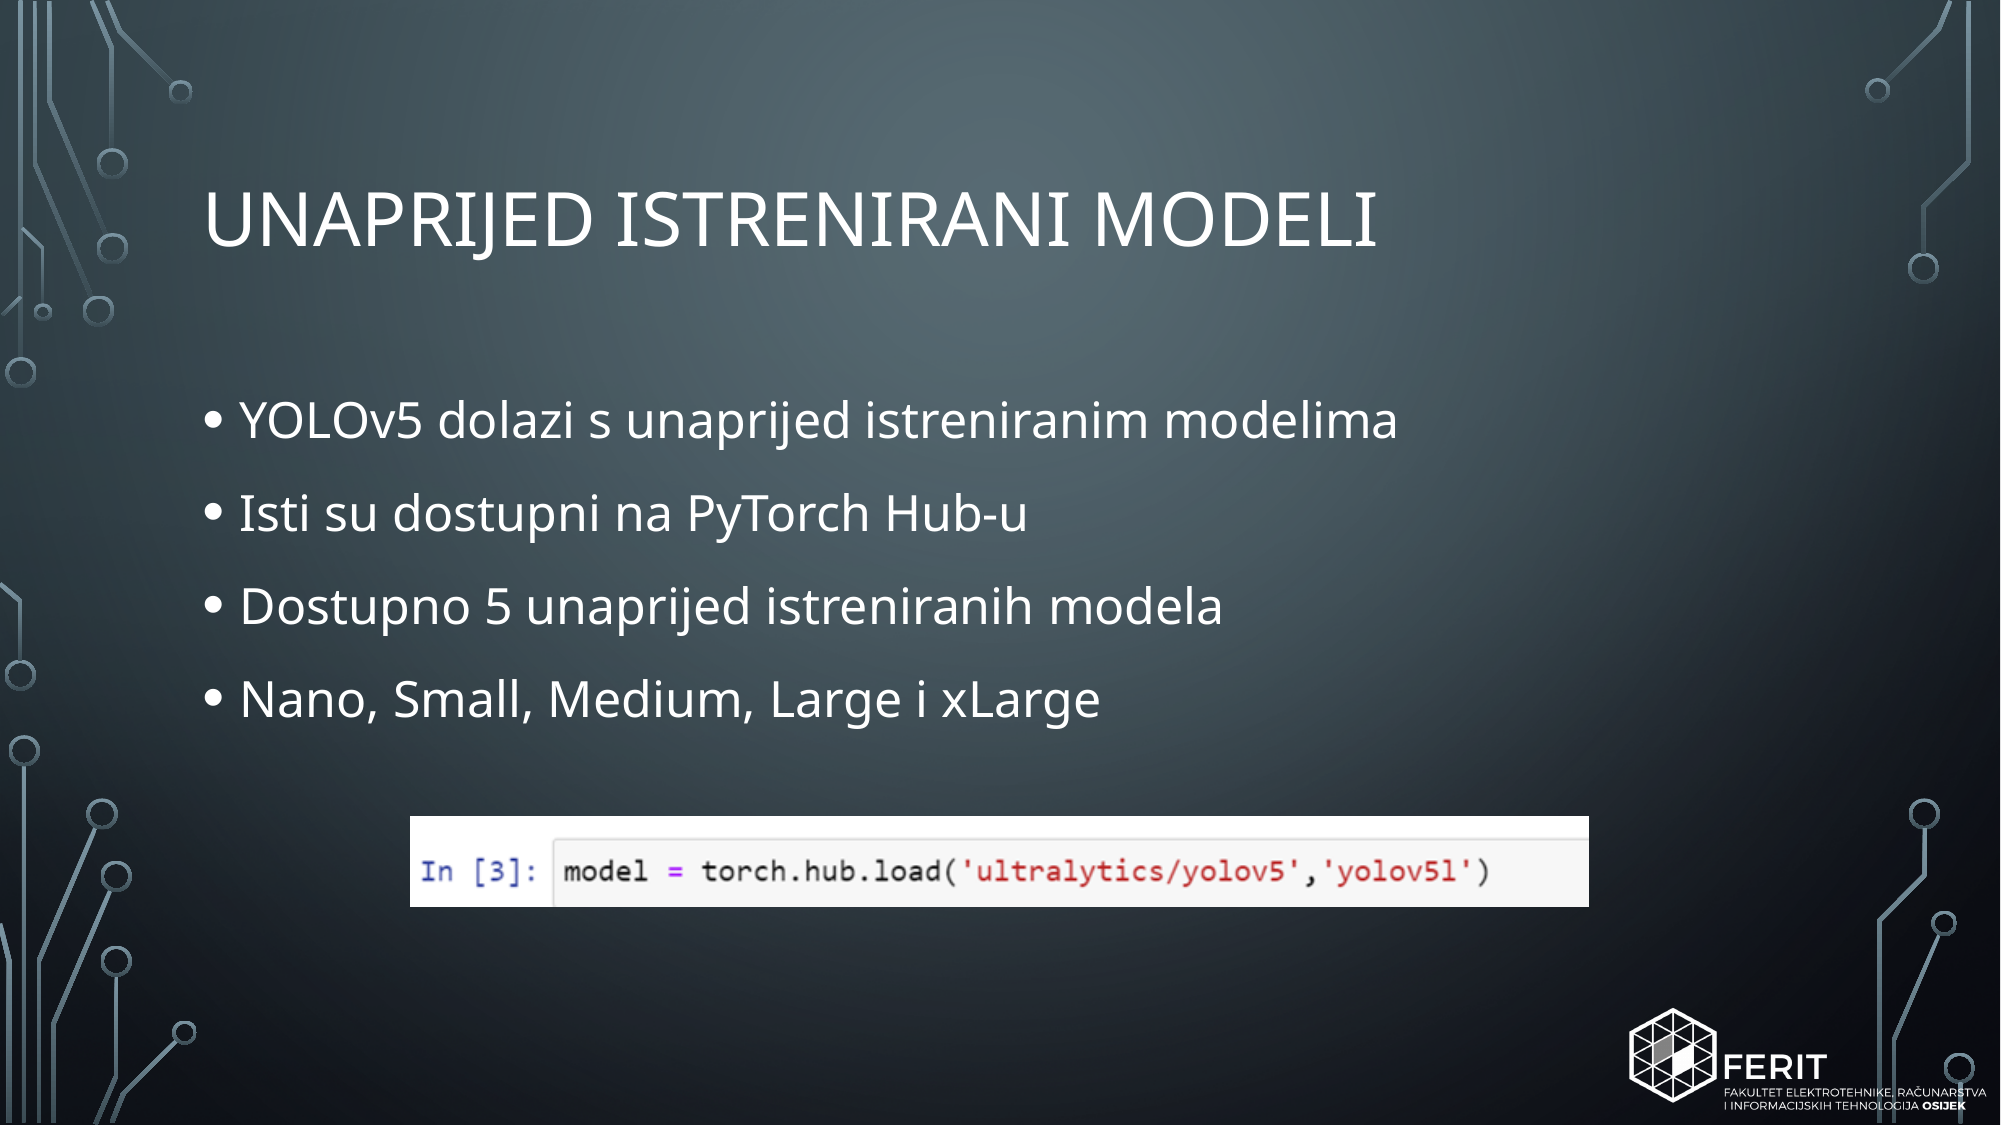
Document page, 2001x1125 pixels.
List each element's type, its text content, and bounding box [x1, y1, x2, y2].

picture [410, 816, 1590, 907]
list YOLOv5 dolazi s unaprijed istreniranim modelima Isti su dostupni na PyTorch Hub-u Dostupno 5 unaprijed istreniranih modela Nano, Small, Medium, Large i xLarge [187, 369, 1813, 950]
picture [1628, 995, 1996, 1123]
title Unaprijed istrenirani modeli [187, 101, 1813, 344]
